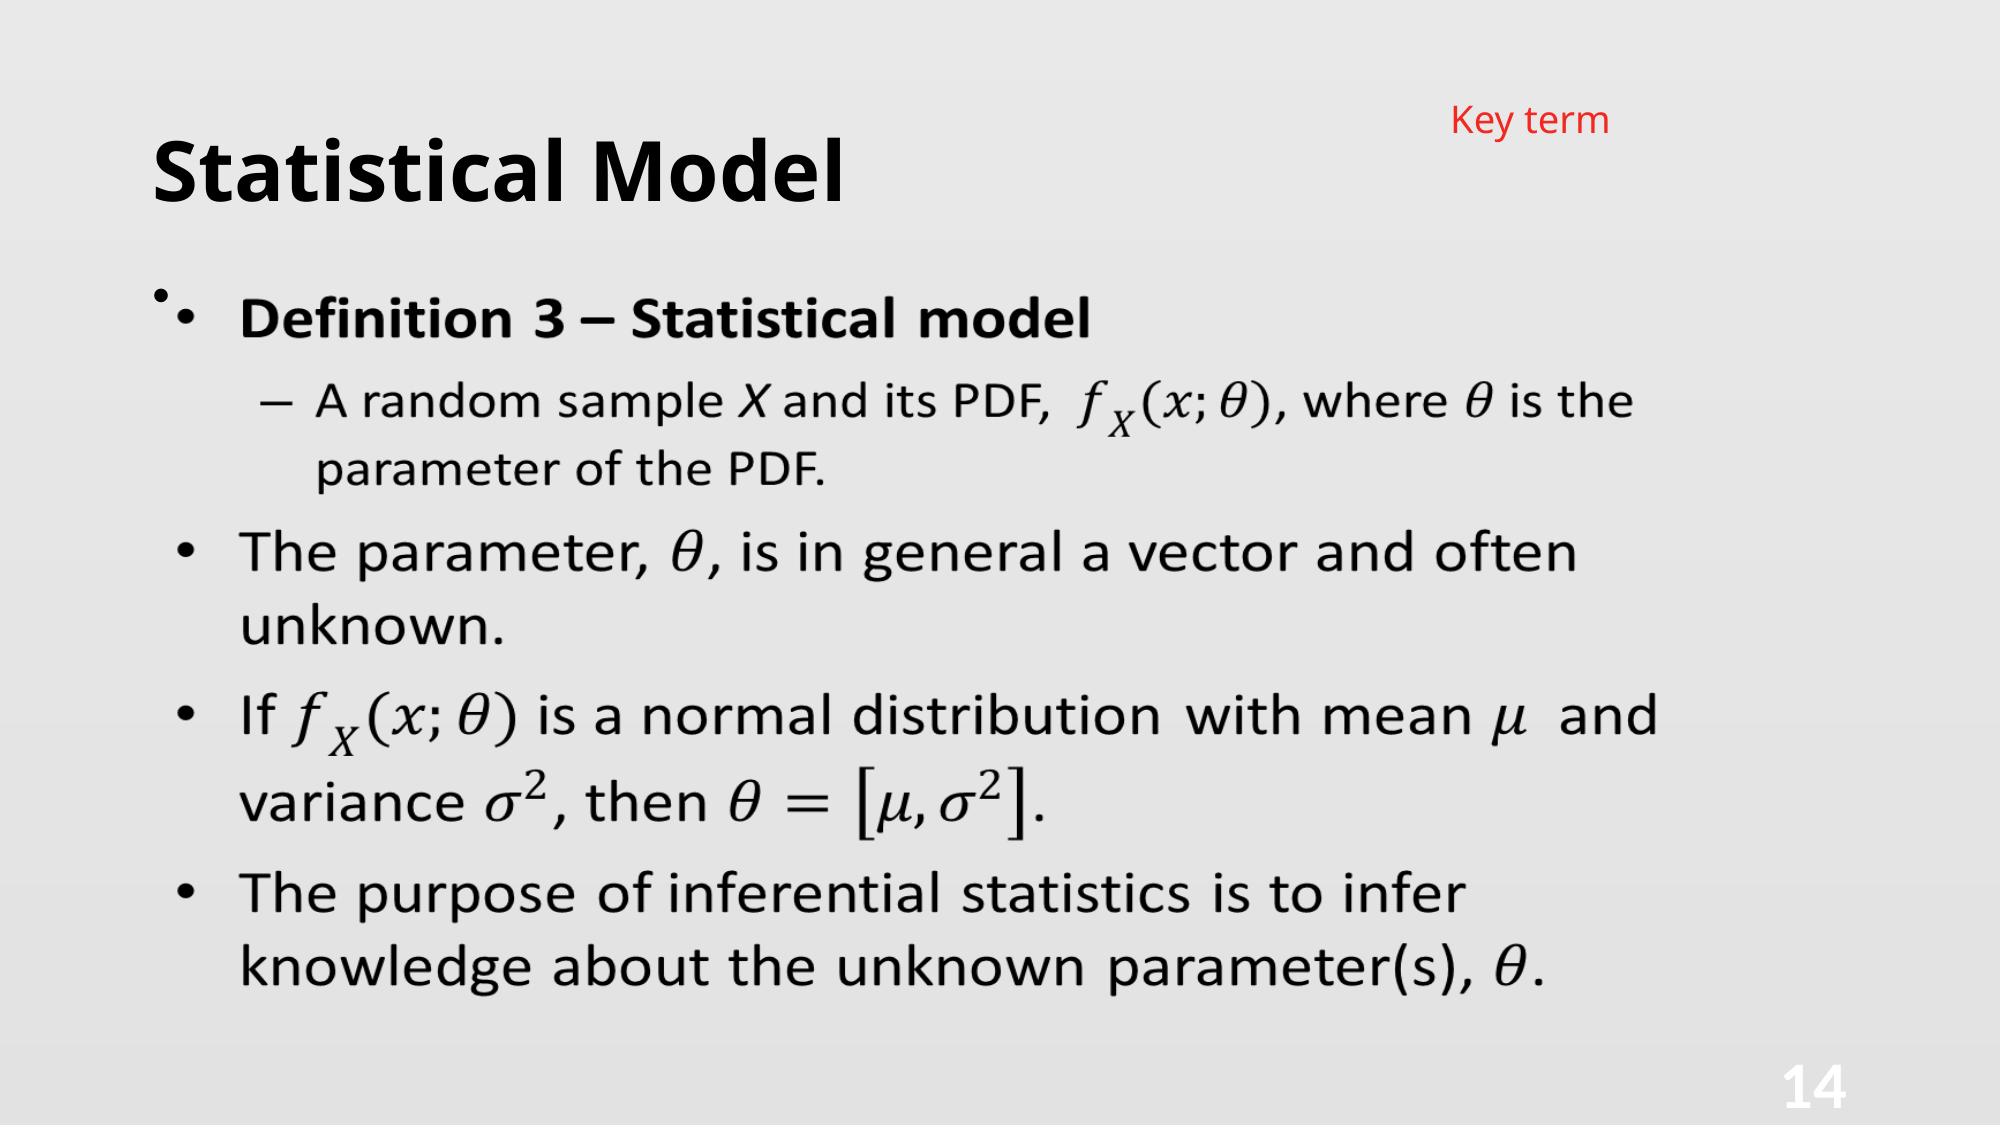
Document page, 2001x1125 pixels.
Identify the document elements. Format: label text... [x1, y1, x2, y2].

text_box Key term [1444, 89, 1657, 147]
title Statistical Model [137, 112, 1863, 237]
list [137, 263, 1717, 1049]
slide_number 14 [1412, 1052, 1863, 1113]
